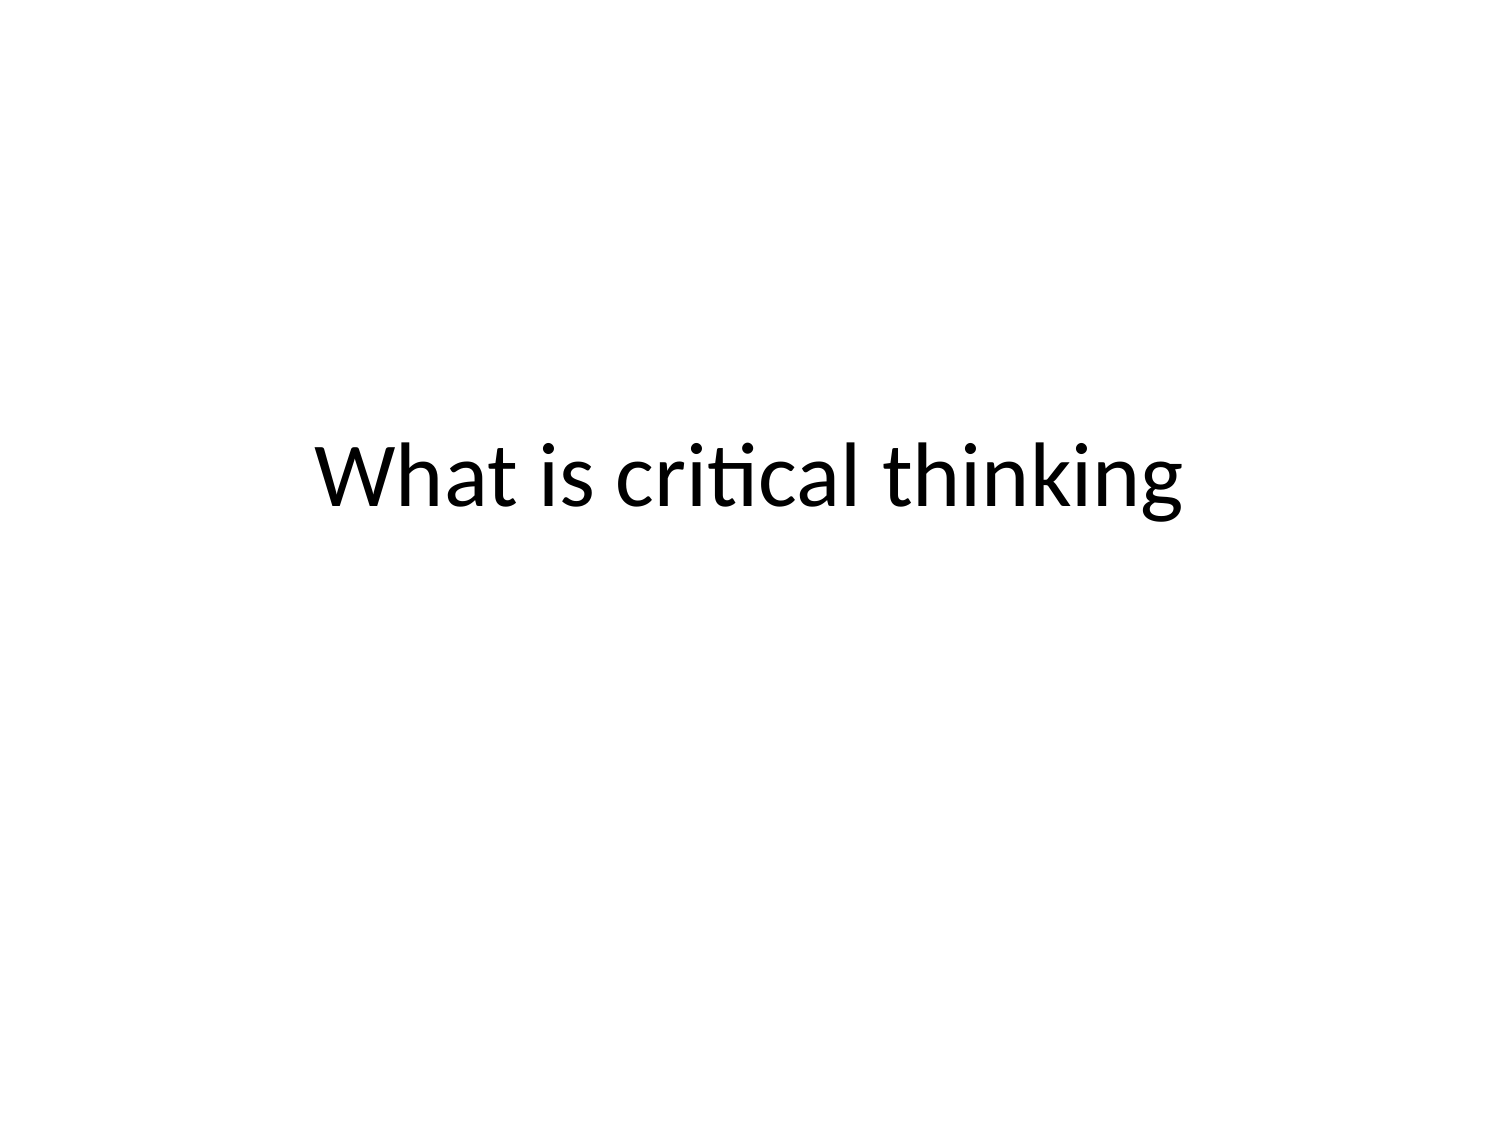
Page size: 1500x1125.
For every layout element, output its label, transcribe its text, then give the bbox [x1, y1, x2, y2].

title What is critical thinking [112, 349, 1388, 591]
